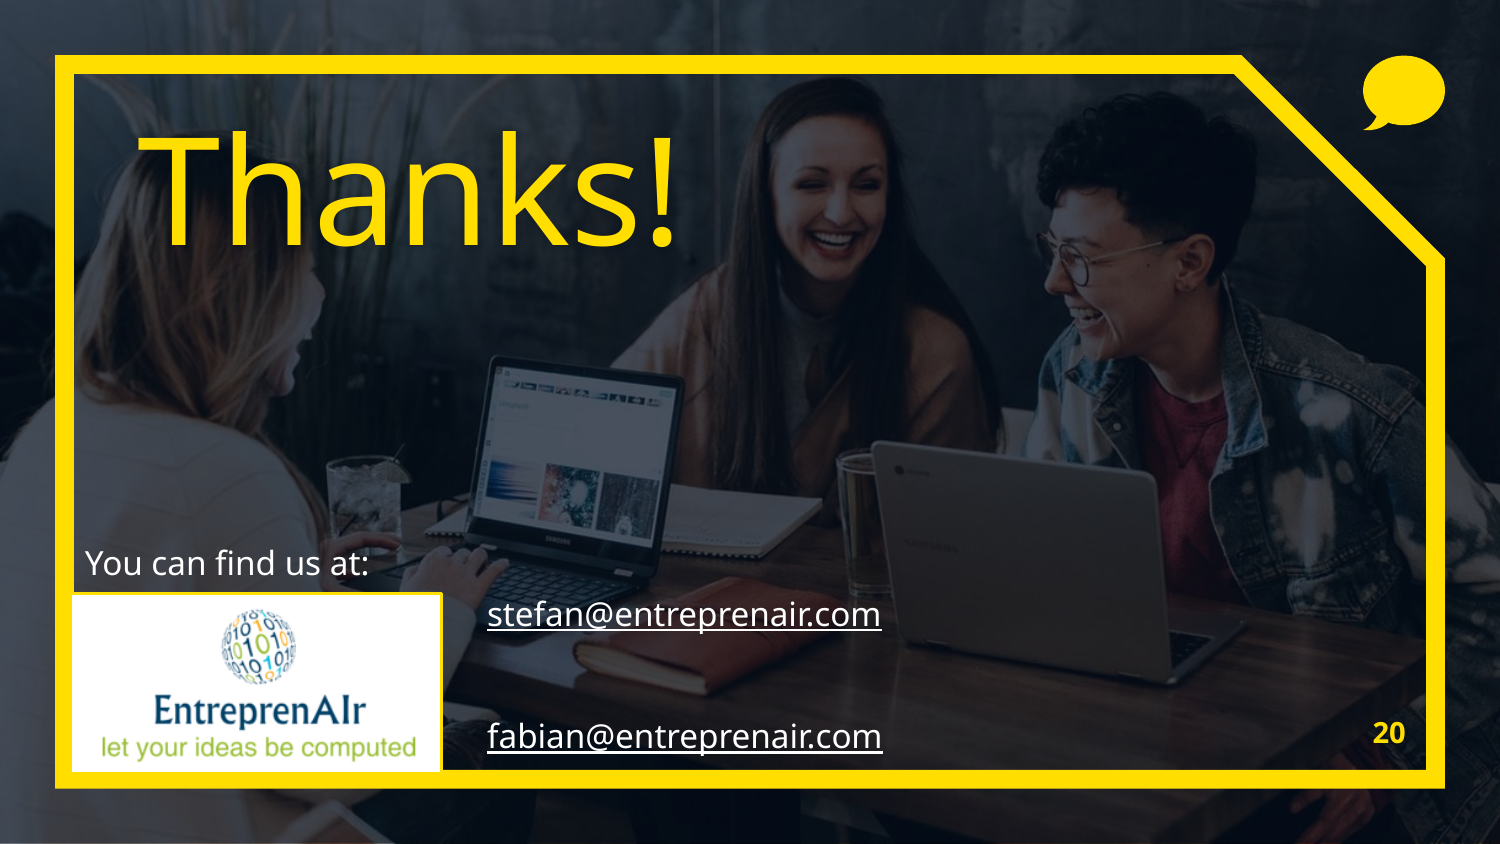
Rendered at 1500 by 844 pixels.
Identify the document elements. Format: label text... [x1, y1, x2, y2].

title Thanks! [137, 84, 766, 275]
picture [0, 0, 1500, 844]
slide_number ‹#› [1366, 711, 1406, 755]
text_box stefan@entreprenair.com fabian@entreprenair.com [472, 570, 965, 721]
subtitle You can find us at: [84, 536, 453, 595]
text_box [1363, 55, 1445, 131]
